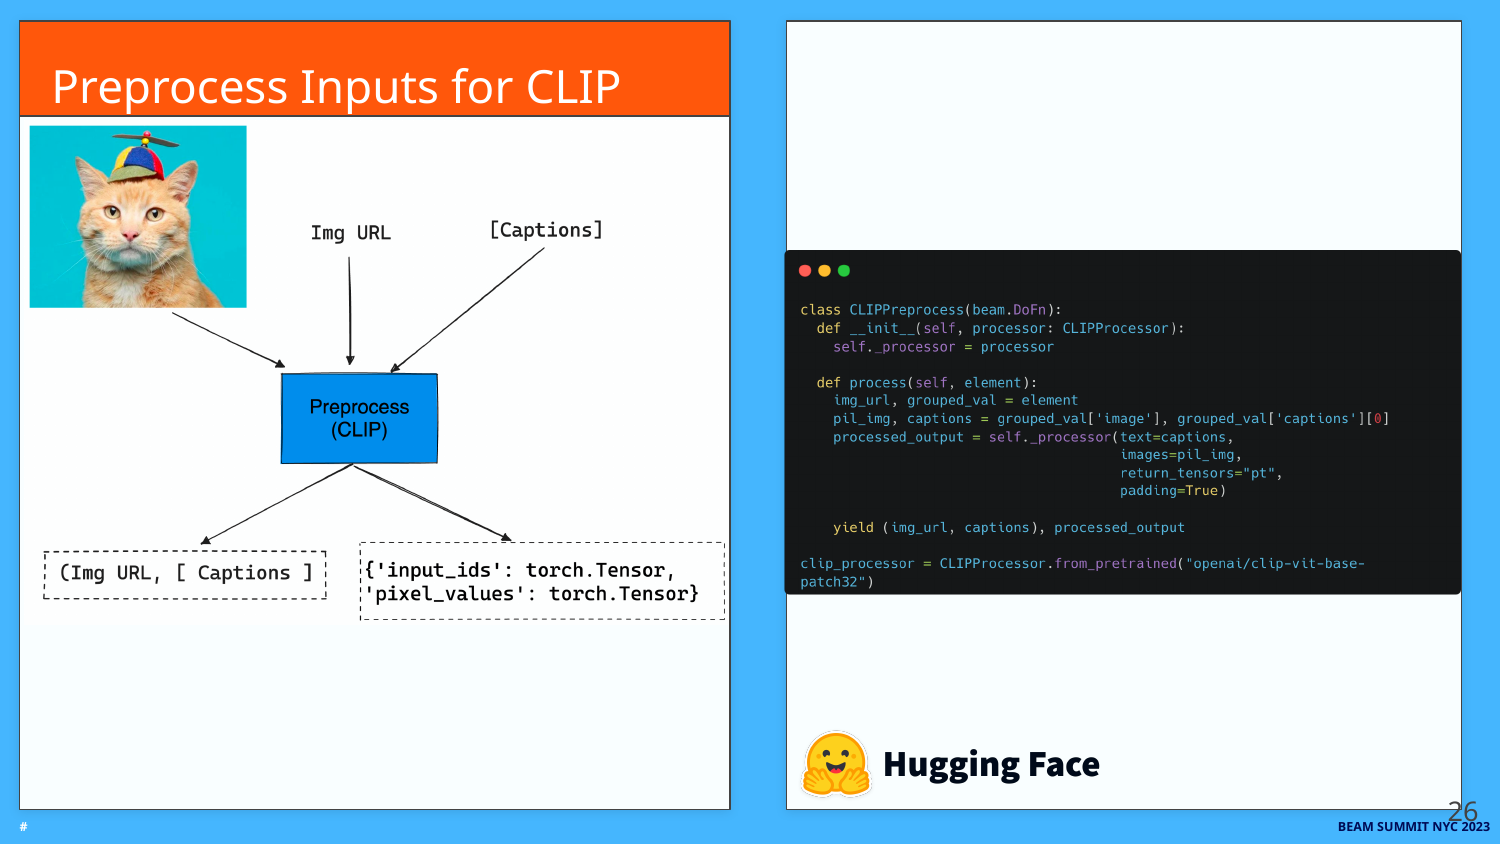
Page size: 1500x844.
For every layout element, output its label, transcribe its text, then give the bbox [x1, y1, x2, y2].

picture [730, 196, 1500, 648]
picture [795, 720, 1127, 810]
picture [24, 120, 729, 626]
slide_number ‹#› [1403, 779, 1494, 844]
subtitle Preprocess Inputs for CLIP [36, 34, 702, 96]
